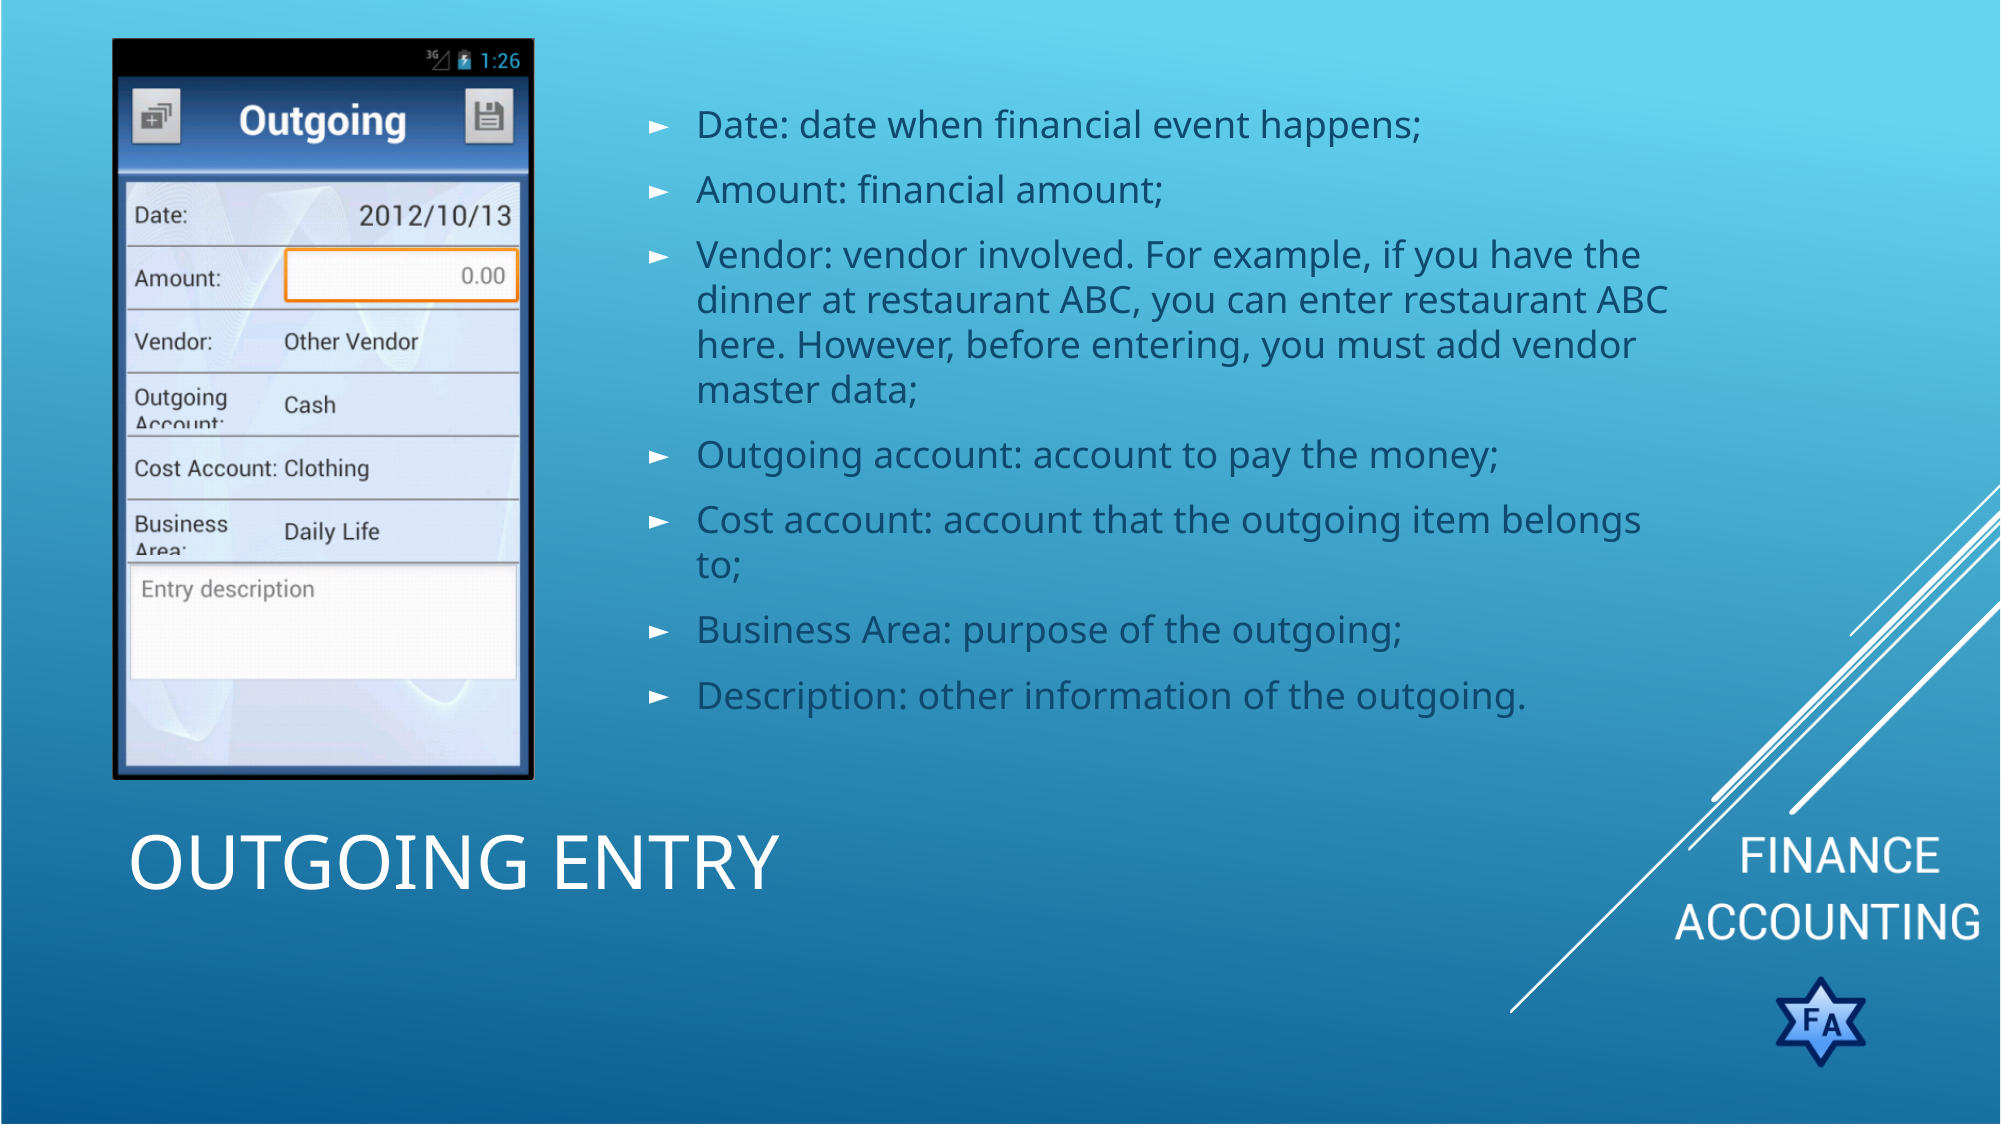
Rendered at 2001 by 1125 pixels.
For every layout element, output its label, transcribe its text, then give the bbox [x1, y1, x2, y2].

list Date: date when financial event happens; Amount: financial amount; Vendor: vendor involved. For example, if you have the dinner at restaurant ABC, you can enter restaurant ABC here. However, before entering, you must add vendor master data; Outgoing account: account to pay the money; Cost account: account that the outgoing item belongs to; Business Area: purpose of the outgoing; Description: other information of the outgoing. [634, 38, 1714, 780]
title Outgoing Entry [112, 736, 1513, 984]
picture [0, 0, 2001, 1125]
